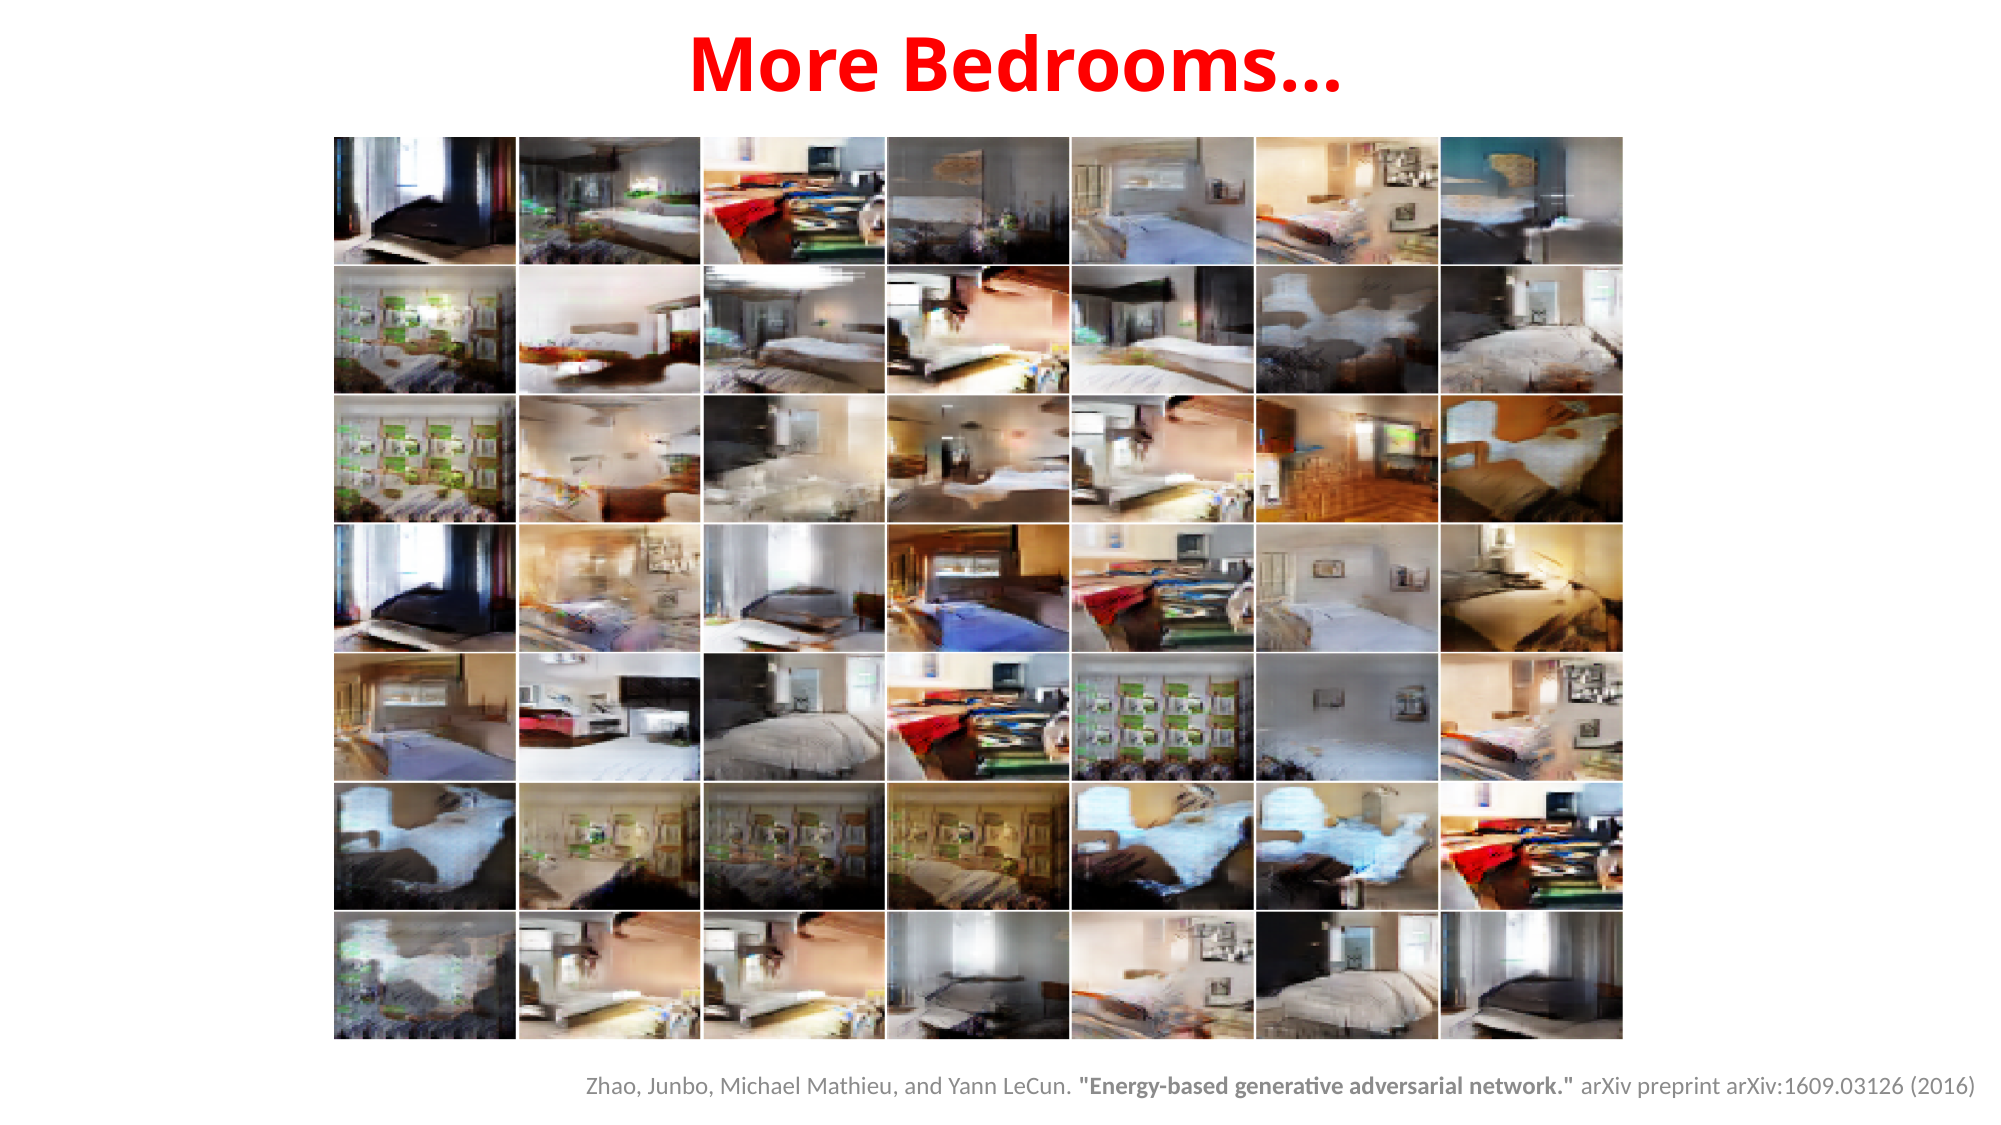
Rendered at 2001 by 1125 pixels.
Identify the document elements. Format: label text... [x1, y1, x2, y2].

title More Bedrooms… [152, 8, 1878, 127]
footer Zhao, Junbo, Michael Mathieu, and Yann LeCun. "Energy-based generative adversarial network." arXiv preprint arXiv:1609.03126 (2016) [266, 1050, 1992, 1119]
picture [315, 126, 1638, 1051]
